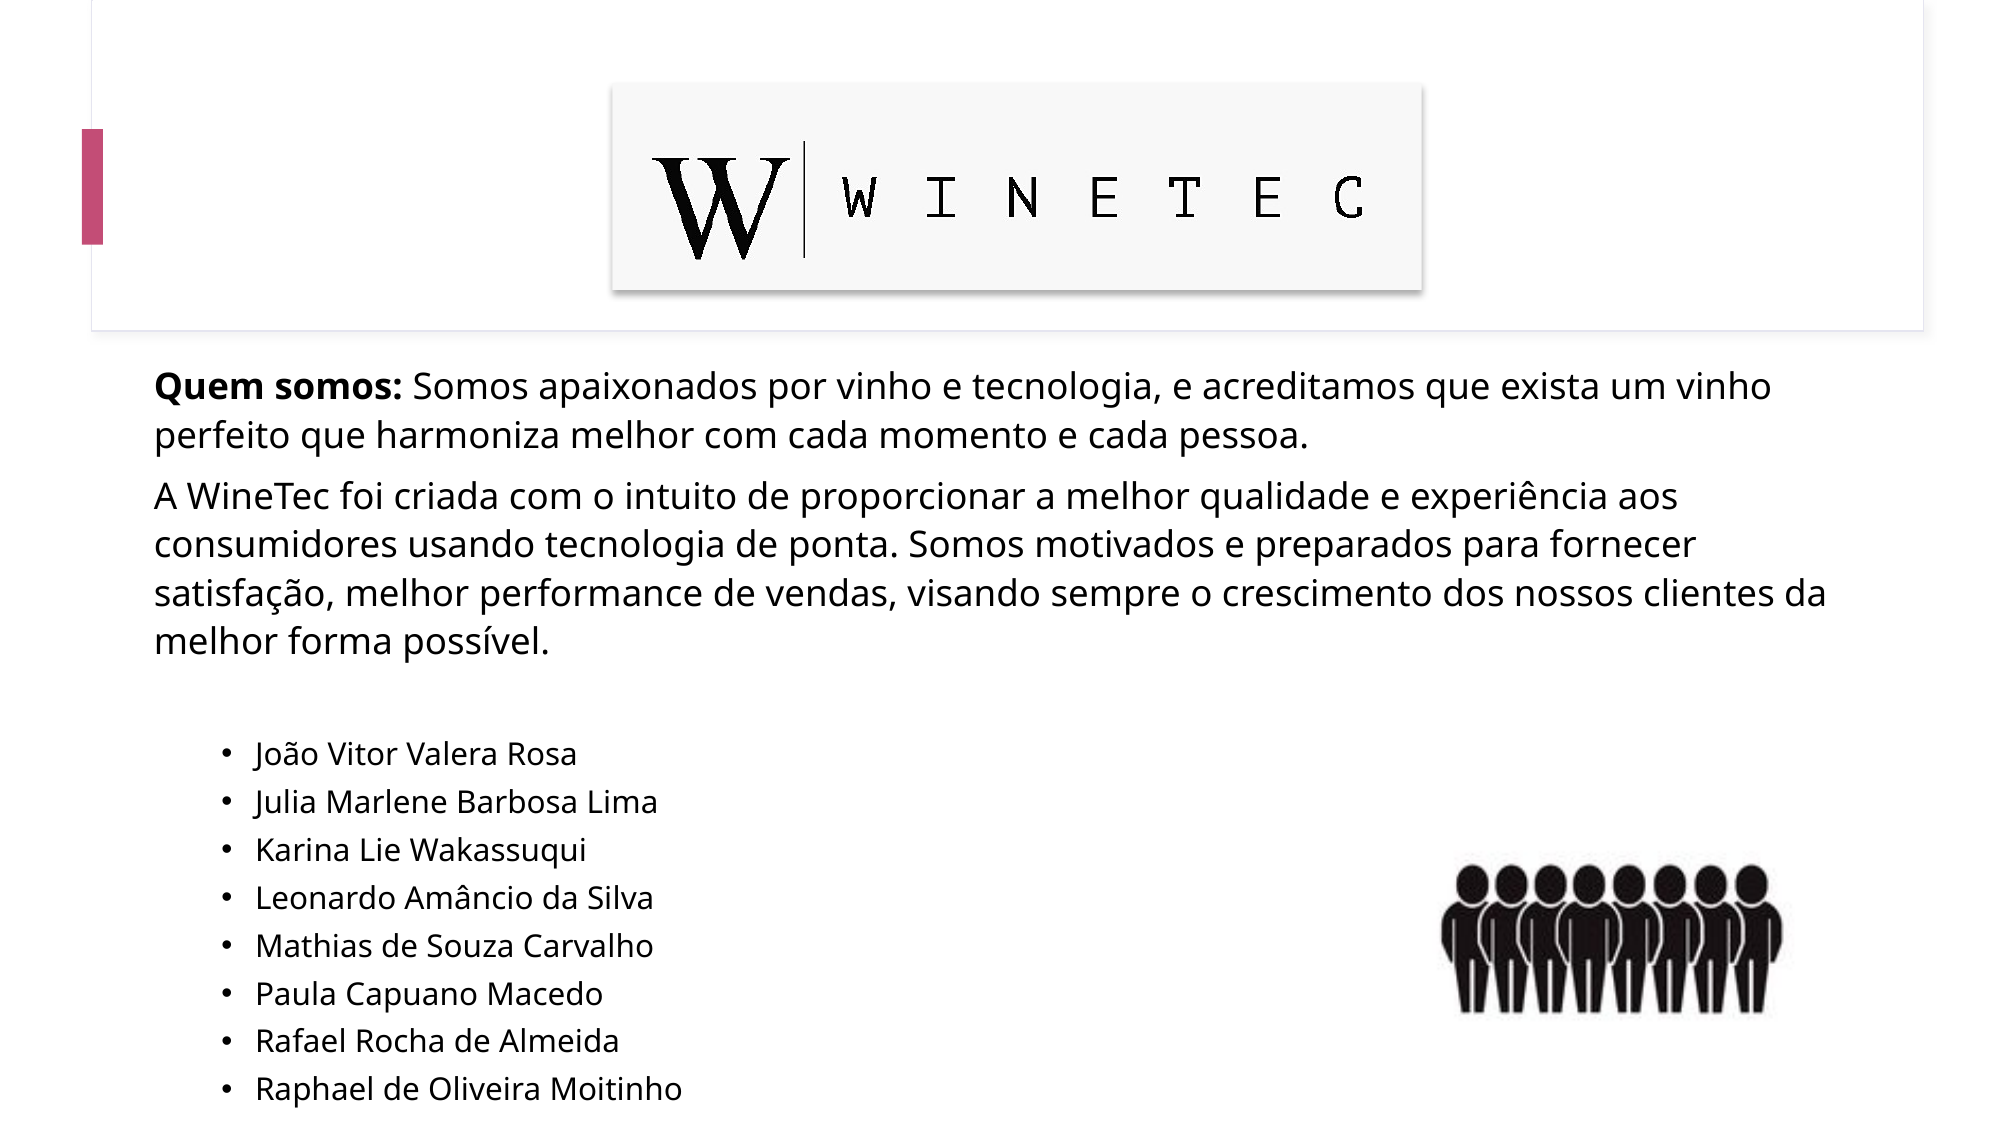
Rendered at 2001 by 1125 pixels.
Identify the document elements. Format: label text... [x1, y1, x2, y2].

picture [612, 83, 1422, 290]
picture [1421, 750, 1803, 1094]
list Quem somos: Somos apaixonados por vinho e tecnologia, e acreditamos que exista um vinho perfeito que harmoniza melhor com cada momento e cada pessoa. A WineTec foi criada com o intuito de proporcionar a melhor qualidade e experiência aos consumidores usando tecnologia de ponta. Somos motivados e preparados para fornecer satisfação, melhor performance de vendas, visando sempre o crescimento dos nossos clientes da melhor forma possível. João Vitor Valera Rosa Julia Marlene Barbosa Lima Karina Lie Wakassuqui Leonardo Amâncio da Silva Mathias de Souza Carvalho Paula Capuano Macedo Rafael Rocha de Almeida Raphael de Oliveira Moitinho [138, 351, 1885, 1116]
